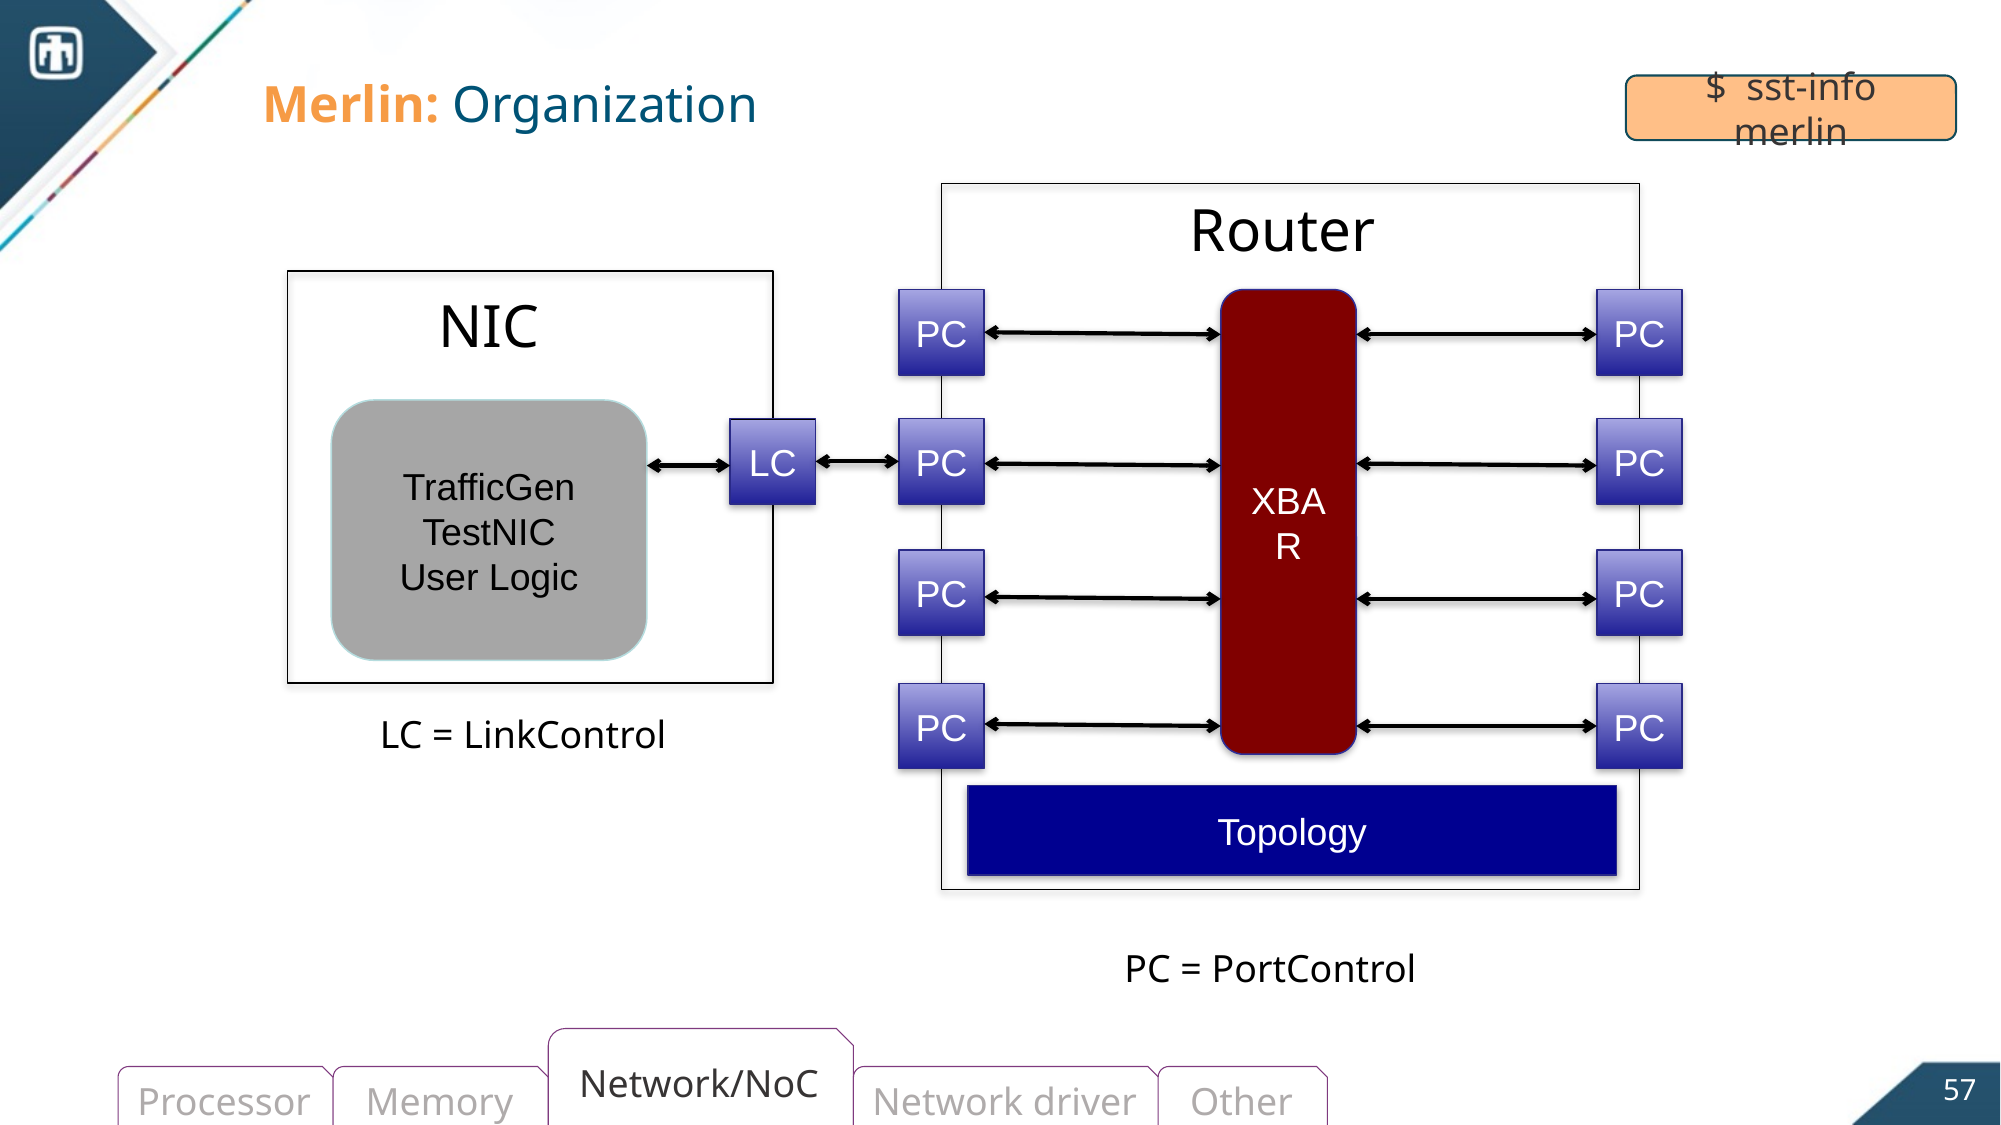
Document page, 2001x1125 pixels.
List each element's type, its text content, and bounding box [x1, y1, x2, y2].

text_box NIC [423, 282, 555, 367]
text_box PC [898, 549, 985, 636]
text_box PC [898, 683, 985, 769]
text_box [941, 342, 1215, 461]
text_box PC [1596, 289, 1683, 375]
text_box TrafficGen TestNIC User Logic [331, 399, 647, 661]
text_box [1361, 344, 1640, 461]
text_box [941, 734, 1640, 890]
text_box PC = PortControl [1109, 937, 1432, 998]
text_box Network/NoC [547, 1027, 854, 1125]
text_box PC [1596, 683, 1683, 769]
text_box Network driver [852, 1065, 1157, 1125]
text_box Processor [117, 1065, 332, 1125]
text_box [941, 183, 1640, 330]
text_box $ sst-info merlin [1624, 74, 1958, 142]
text_box LC = LinkControl [365, 703, 682, 764]
text_box Router [1175, 185, 1390, 271]
text_box PC [898, 418, 985, 505]
text_box PC [898, 289, 985, 375]
text_box [287, 271, 773, 684]
text_box [1361, 610, 1640, 722]
text_box Topology [967, 785, 1617, 875]
text_box XBAR [1220, 289, 1357, 755]
text_box PC [1596, 549, 1683, 636]
text_box LC [730, 418, 816, 505]
picture [0, 0, 2001, 1125]
text_box [941, 473, 1215, 595]
text_box Memory [332, 1065, 547, 1125]
text_box [1361, 473, 1640, 596]
slide_number 57 [1919, 1061, 2000, 1122]
text_box PC [1596, 418, 1683, 505]
text_box [941, 607, 1215, 722]
title Merlin: Organization [262, 42, 1919, 170]
text_box Other [1157, 1065, 1328, 1125]
